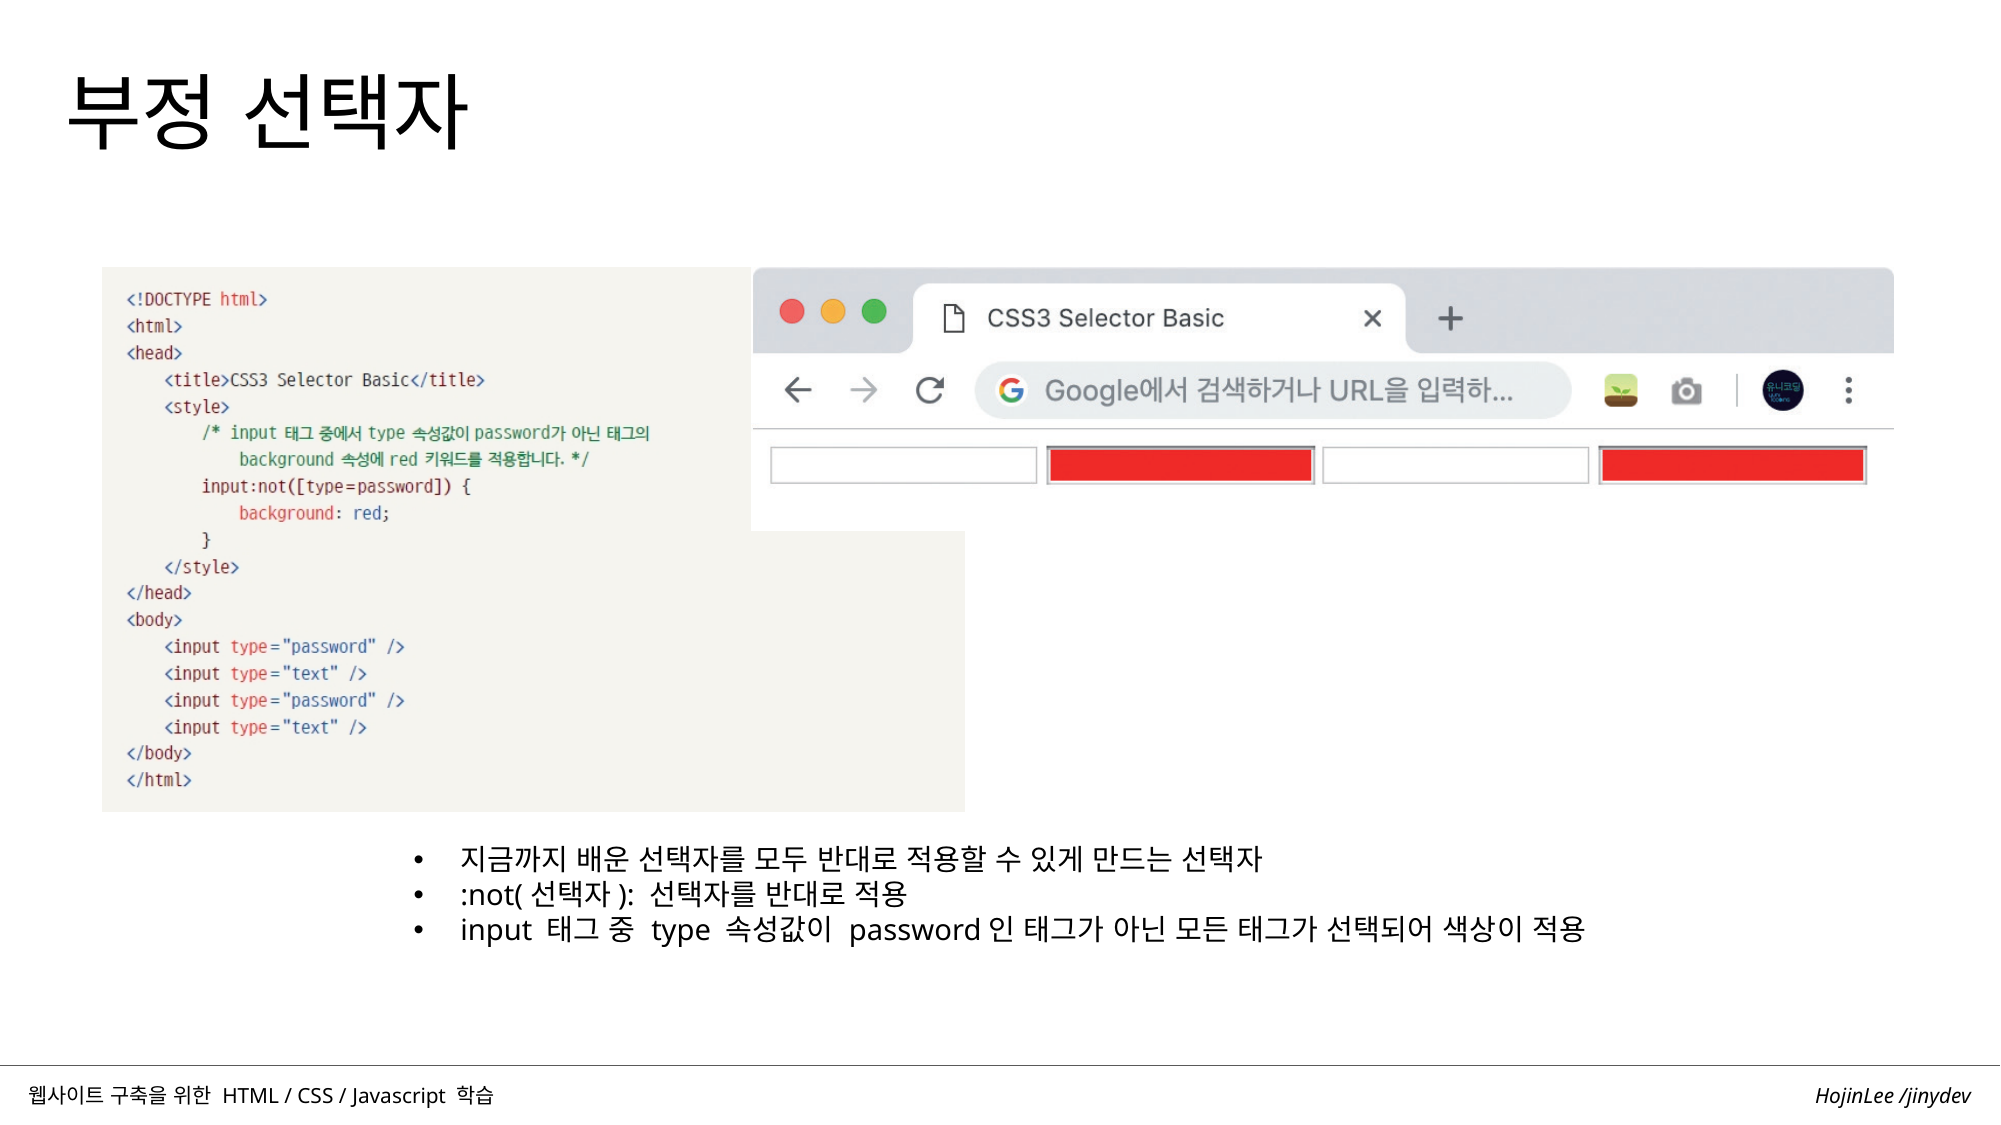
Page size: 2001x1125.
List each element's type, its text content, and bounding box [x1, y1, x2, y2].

text_box 부정 선택자 [50, 52, 1051, 168]
text_box HojinLee /jinydev [1522, 1074, 1986, 1115]
text_box 웹사이트 구축을 위한 HTML / CSS / Javascript 학습 [14, 1074, 647, 1115]
text_box 지금까지 배운 선택자를 모두 반대로 적용할 수 있게 만드는 선택자 :not(선택자): 선택자를 반대로 적용 input 태그 중 type 속성값이 password인 태그가 아닌 모든 태그가 선택되어 색상이 적용 [398, 834, 1602, 954]
picture [102, 267, 1894, 812]
